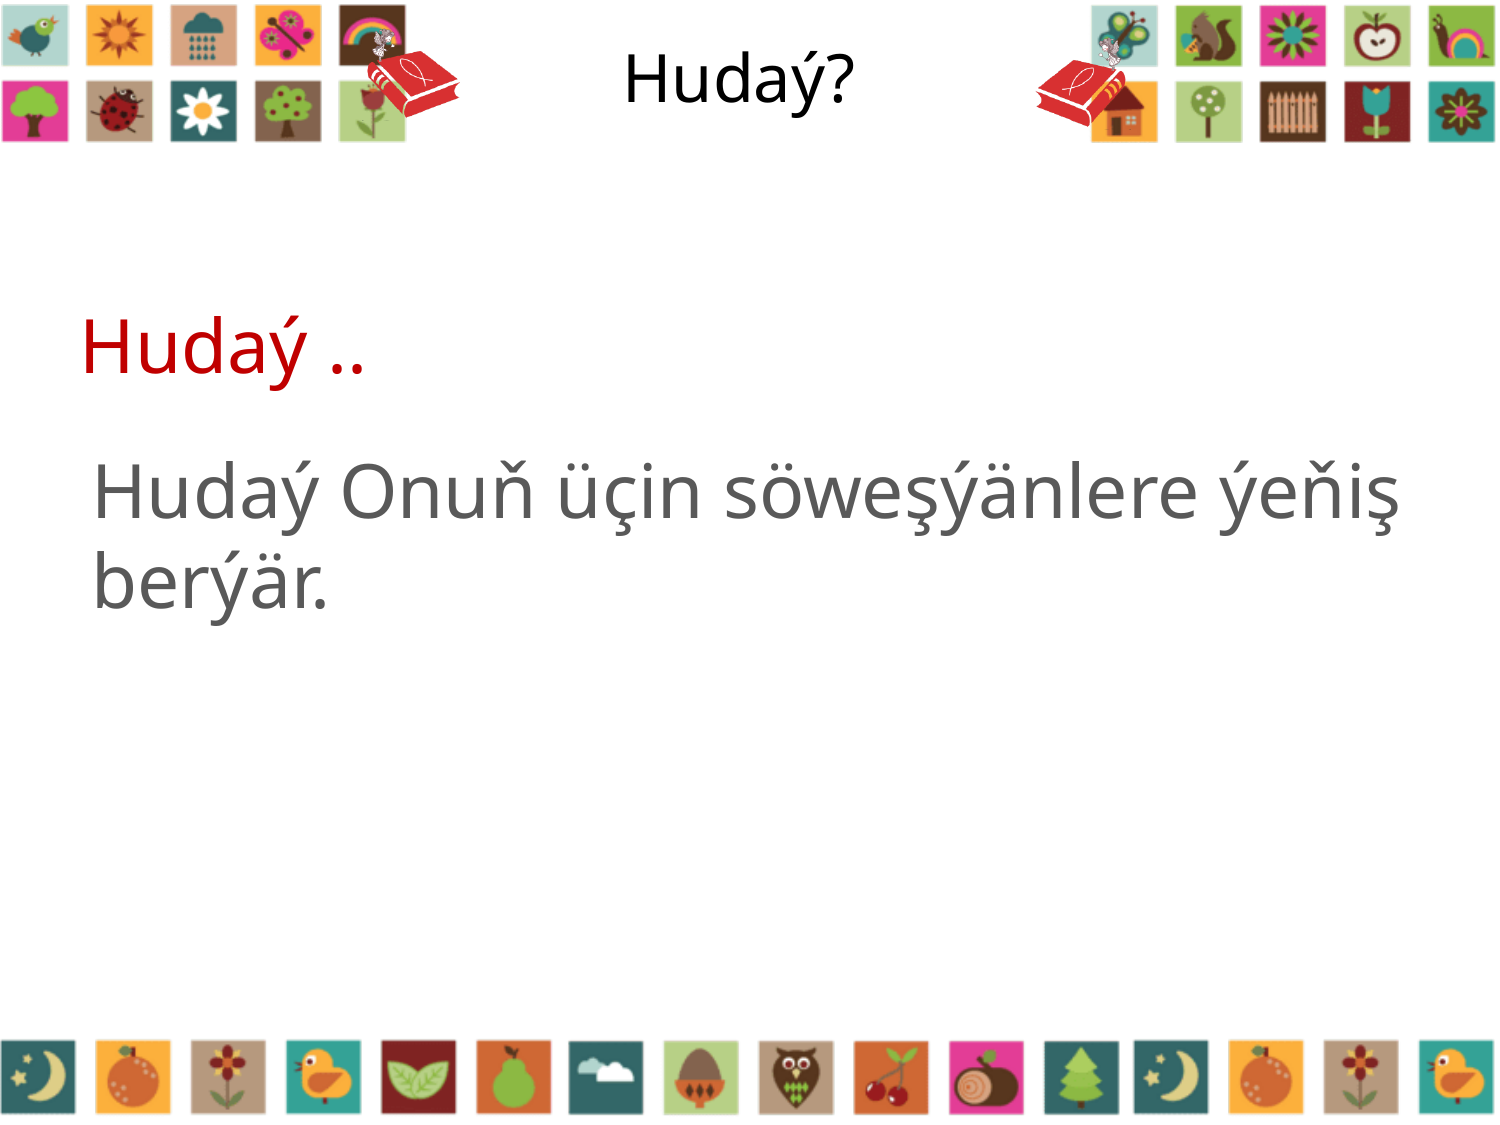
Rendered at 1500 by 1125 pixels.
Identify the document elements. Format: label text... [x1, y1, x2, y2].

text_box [0, 1028, 1500, 1118]
text_box Hudaý? [496, 28, 998, 124]
picture [1003, 3, 1500, 150]
text_box Hudaý Onuň üçin söweşýänlere ýeňiş berýär. [76, 436, 1424, 632]
text_box Hudaý .. [64, 290, 1412, 396]
picture [0, 3, 492, 150]
